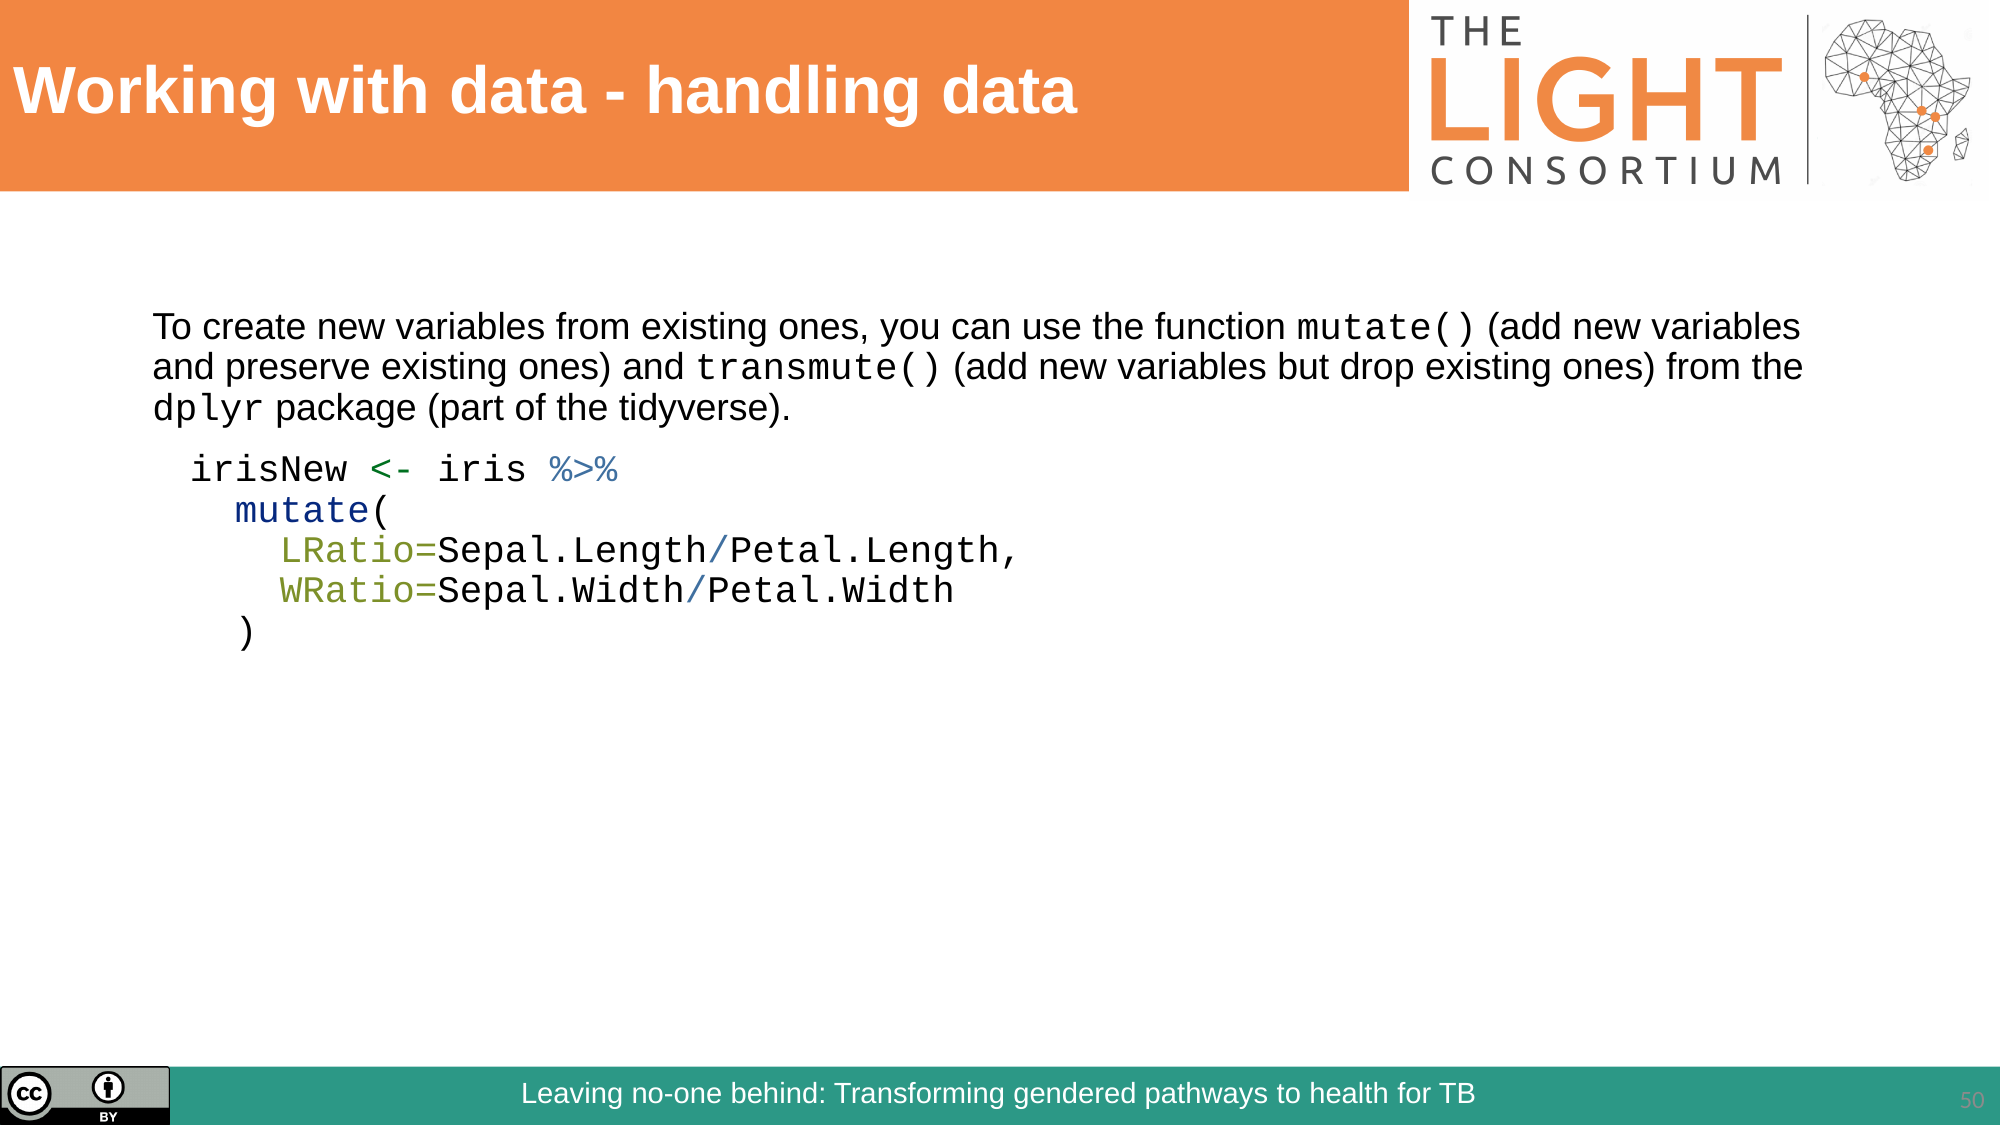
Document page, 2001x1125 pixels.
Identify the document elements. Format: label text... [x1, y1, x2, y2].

list To create new variables from existing ones, you can use the function mutate() (add new variables and preserve existing ones) and transmute() (add new variables but drop existing ones) from the dplyr package (part of the tidyverse). irisNew <- iris %>% mutate( LRatio=Sepal.Length/Petal.Length, WRatio=Sepal.Width/Petal.Width ) [137, 299, 1863, 1066]
title Working with data - handling data [0, 0, 1410, 192]
picture [0, 1066, 170, 1125]
picture [1409, 0, 1989, 201]
slide_number ‹#› [1550, 1073, 2000, 1125]
